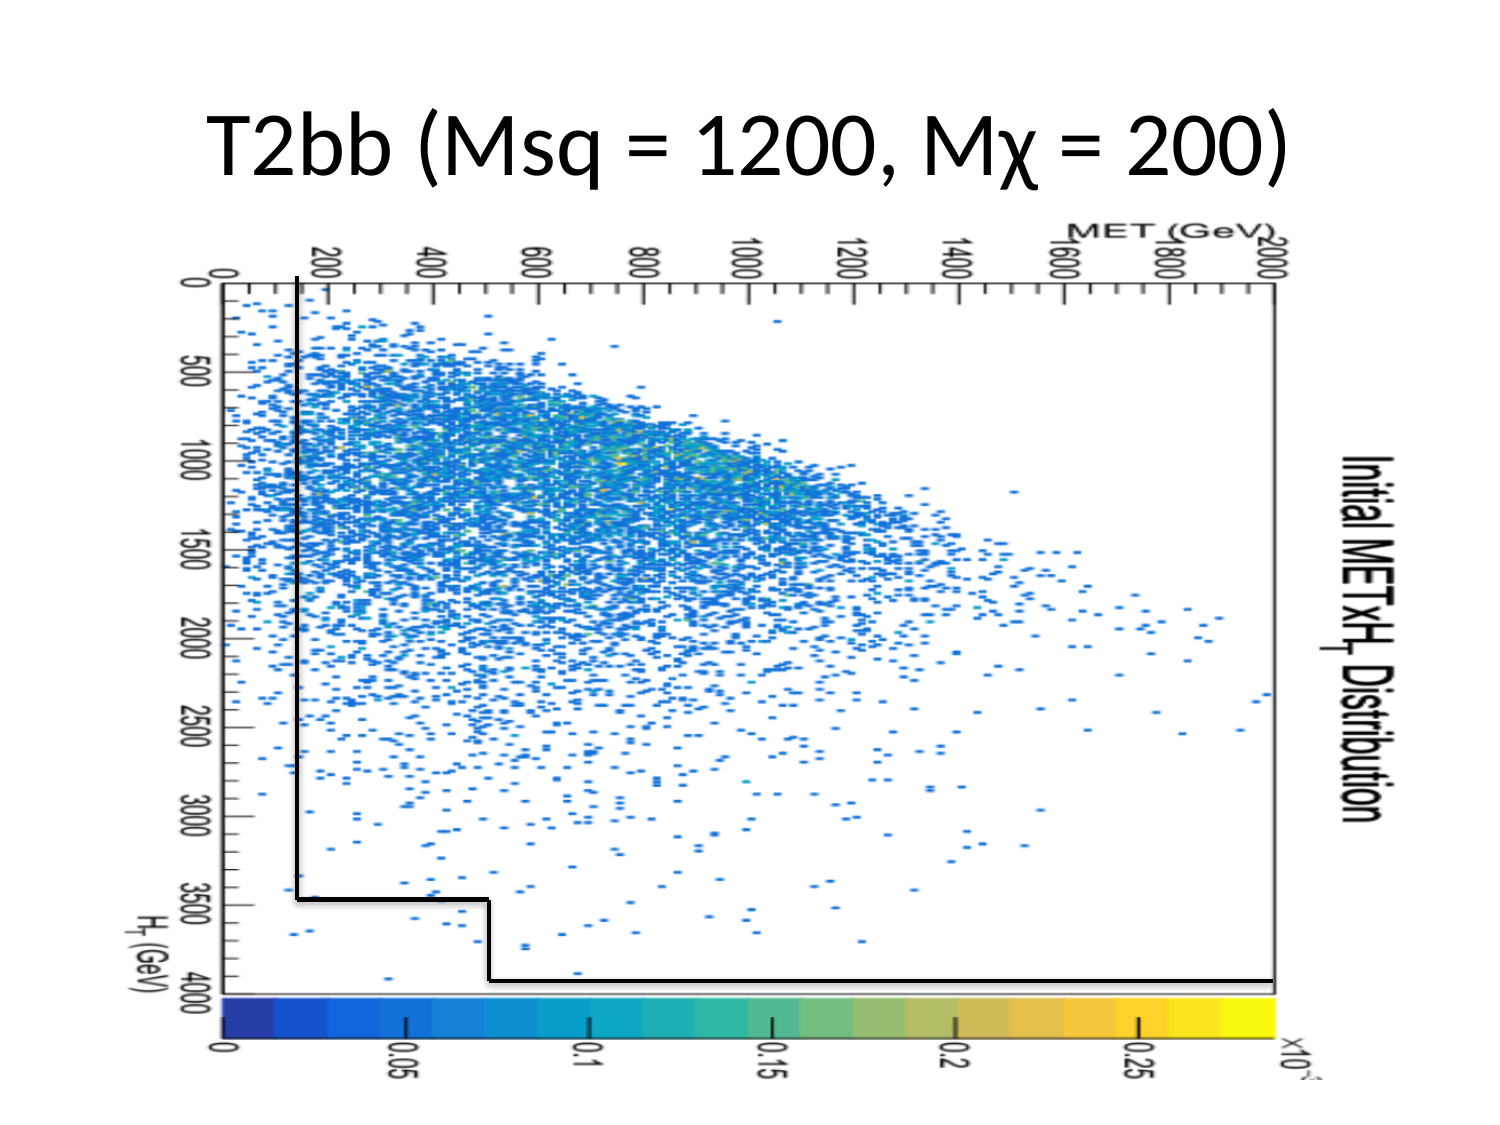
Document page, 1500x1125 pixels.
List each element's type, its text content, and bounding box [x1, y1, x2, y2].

title T2bb (Msq = 1200, Mχ = 200) [75, 45, 302, 233]
title T2bb (Msq = 1200, Mχ = 200) [1197, 45, 1425, 233]
picture [307, 900, 1193, 1125]
picture [307, 0, 1193, 980]
